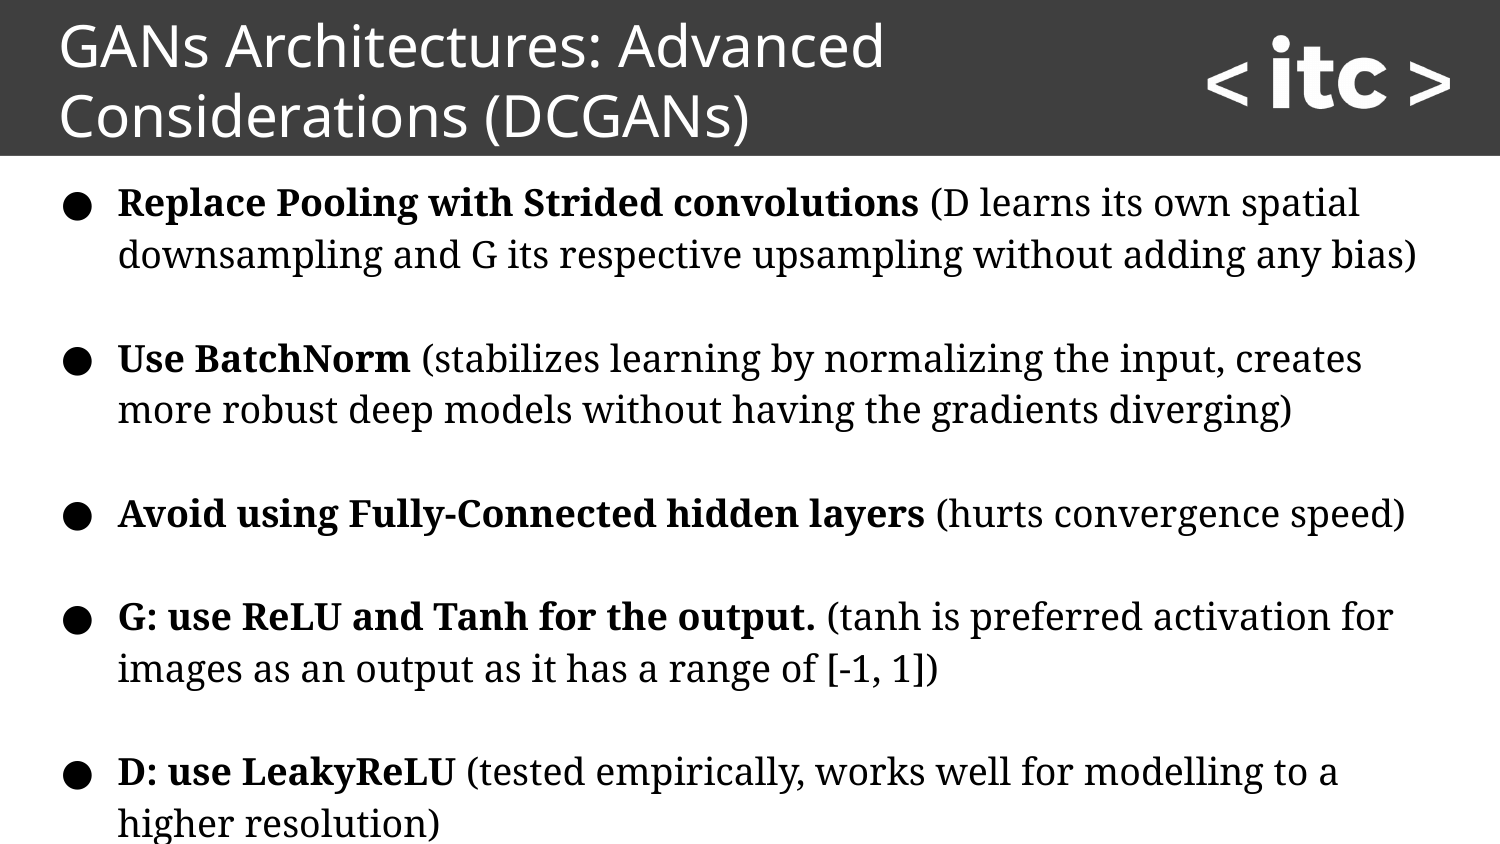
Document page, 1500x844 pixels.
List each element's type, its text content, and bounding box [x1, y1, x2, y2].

title GANs Architectures: Advanced Considerations (DCGANs) [43, 0, 1163, 157]
picture [1183, 12, 1475, 141]
list Replace Pooling with Strided convolutions (D learns its own spatial downsampling and G its respective upsampling without adding any bias) Use BatchNorm (stabilizes learning by normalizing the input, creates more robust deep models without having the gradients diverging) Avoid using Fully-Connected hidden layers (hurts convergence speed) G: use ReLU and Tanh for the output. (tanh is preferred activation for images as an output as it has a range of [-1, 1]) D: use LeakyReLU (tested empirically, works well for modelling to a higher resolution) [27, 157, 1469, 833]
